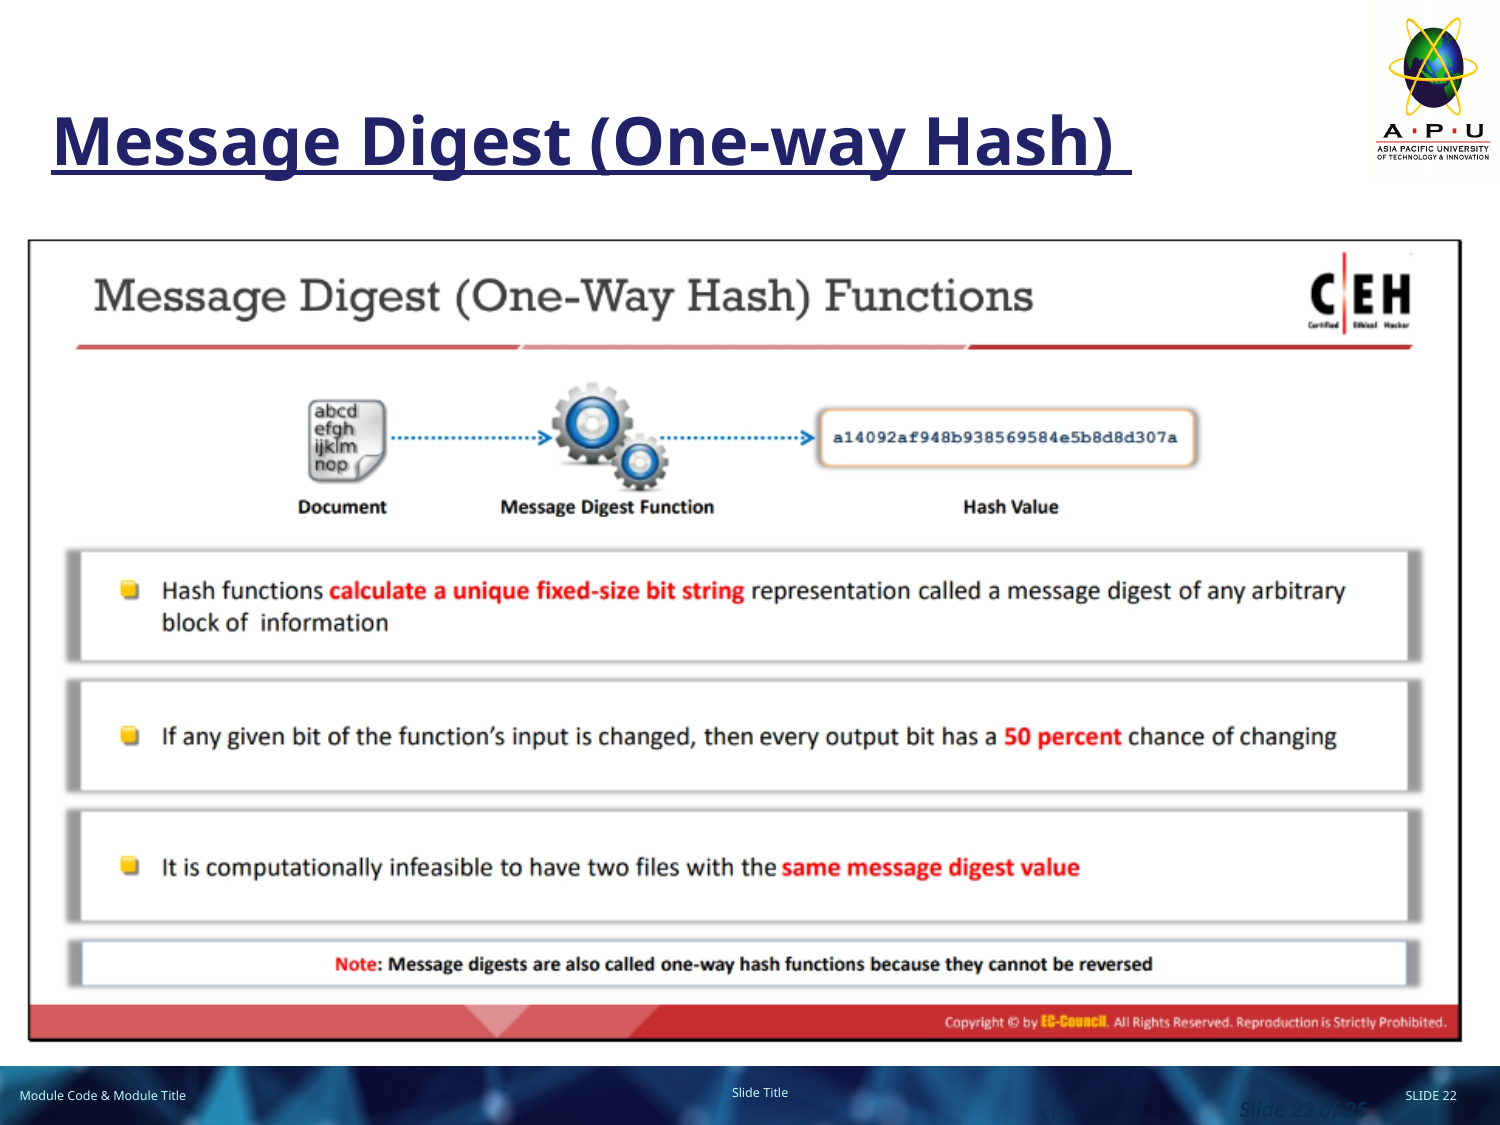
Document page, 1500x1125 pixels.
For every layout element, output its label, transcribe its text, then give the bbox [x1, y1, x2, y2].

title Message Digest (One-way Hash) [36, 45, 1323, 230]
picture [1367, 0, 1500, 178]
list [21, 232, 1473, 1054]
picture [0, 1066, 1500, 1125]
footer ‹#› [1025, 1086, 1500, 1125]
